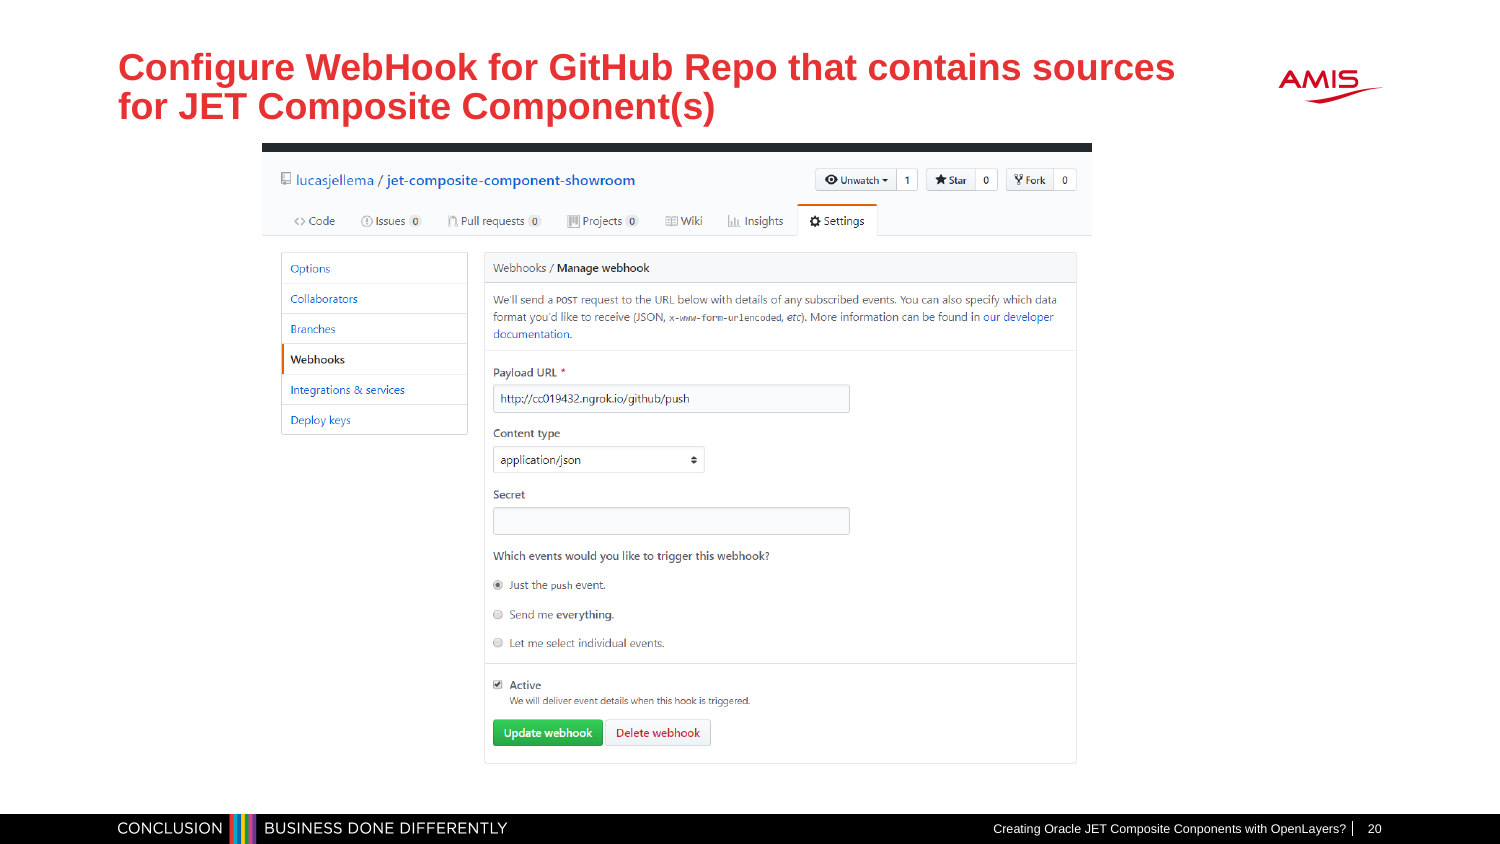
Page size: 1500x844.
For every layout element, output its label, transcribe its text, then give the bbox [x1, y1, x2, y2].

title Configure WebHook for GitHub Repo that contains sources for JET Composite Component(s) [118, 47, 1205, 130]
slide_number 20 [1358, 820, 1382, 839]
picture [1205, 58, 1388, 106]
picture [239, 814, 1500, 844]
footer Creating Oracle JET Composite Conponents with OpenLayers? [814, 820, 1347, 839]
picture [262, 143, 1092, 774]
picture [0, 814, 236, 844]
